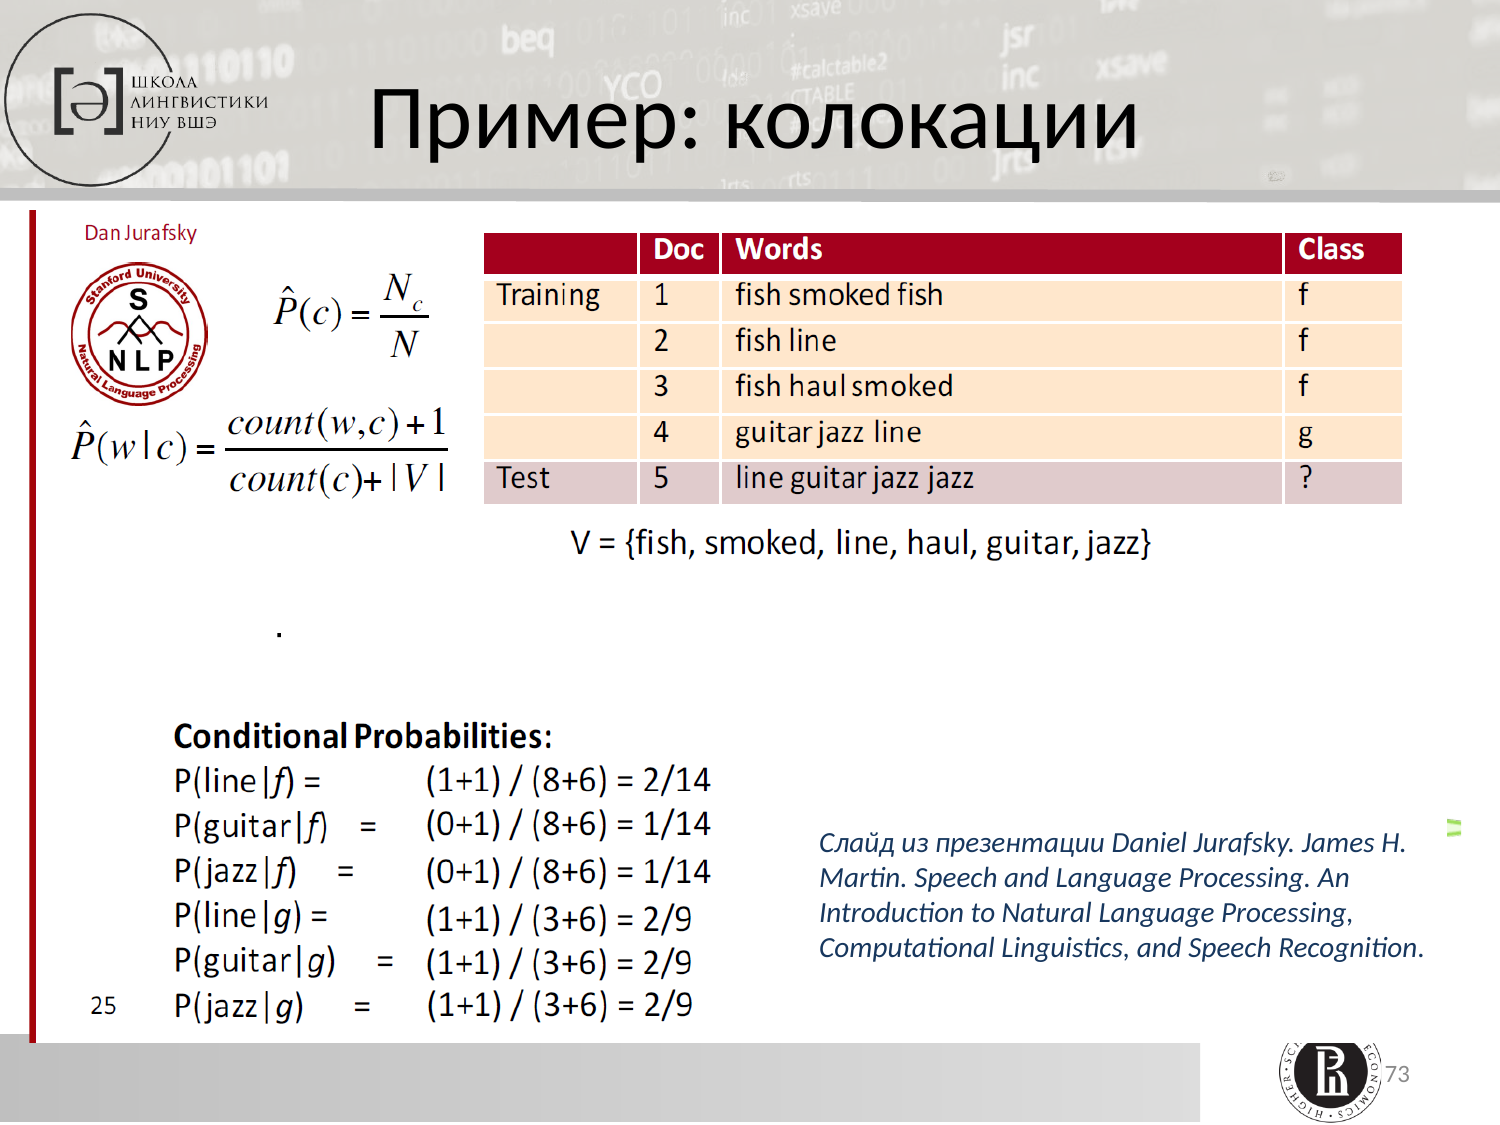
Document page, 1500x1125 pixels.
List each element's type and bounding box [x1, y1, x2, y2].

picture [29, 210, 1462, 1043]
text_box [0, 0, 1500, 1125]
